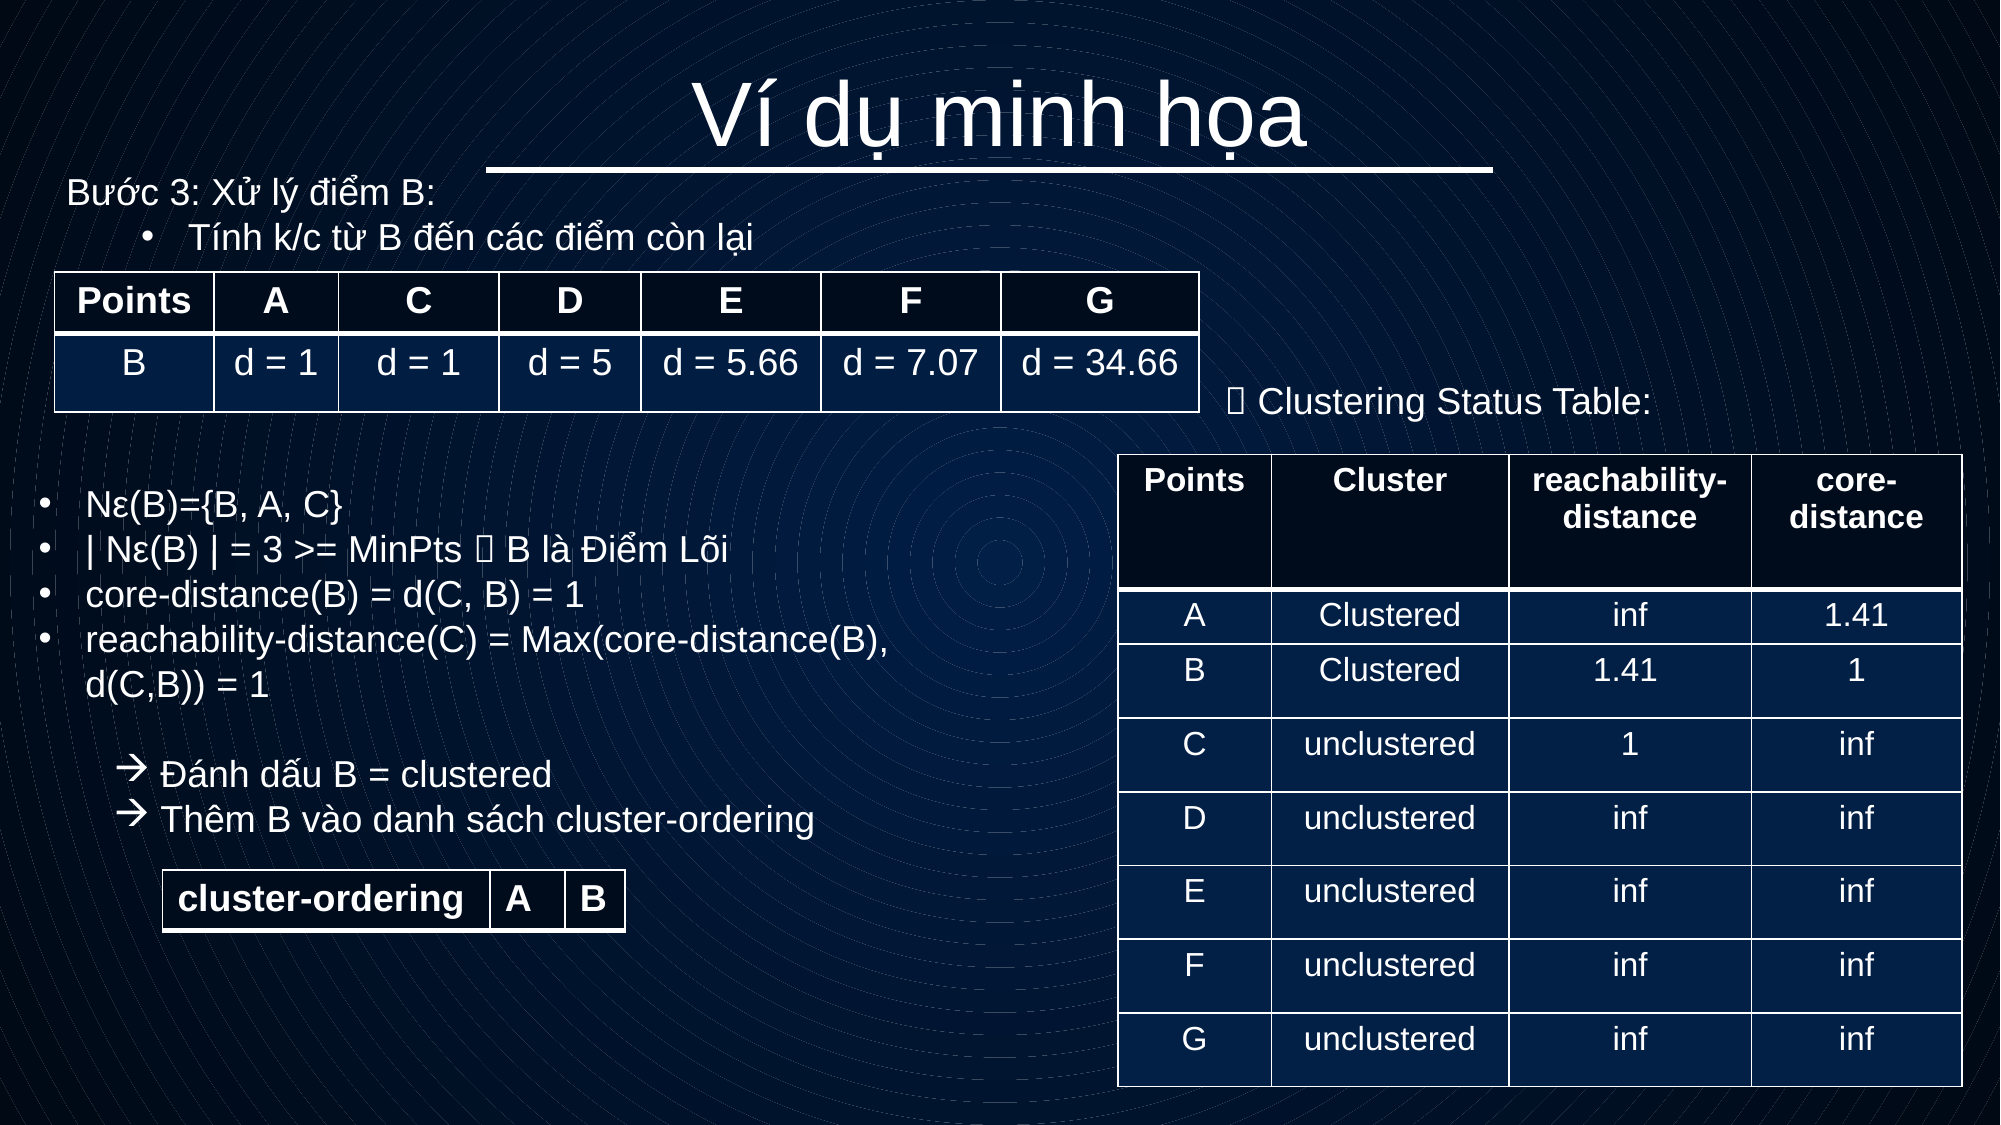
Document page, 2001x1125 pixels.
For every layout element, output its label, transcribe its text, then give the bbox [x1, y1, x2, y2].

text_box Nε​(B)={B, A, C} | Nε​(B) | = 3 >= MinPts  B là Điểm Lõi core-distance(B) = d(C, B) = 1 reachability-distance(C) = Max(core-distance(B), d(C,B)) = 1 Đánh dấu B = clustered Thêm B vào danh sách cluster-ordering [23, 472, 980, 848]
table_cell inf [1752, 719, 1961, 791]
table_cell inf [1510, 940, 1751, 1012]
table_header Points [1119, 455, 1271, 587]
table_header F [822, 273, 1000, 331]
table_cell d = 5 [500, 336, 640, 411]
table_cell 1.41 [1510, 645, 1751, 717]
table_cell D [1119, 793, 1271, 865]
table_cell B [55, 336, 213, 411]
table_cell inf [1510, 1014, 1751, 1086]
table_cell inf [1752, 866, 1961, 938]
table_header core-distance [1752, 455, 1961, 587]
table_cell inf [1752, 793, 1961, 865]
table_cell unclustered [1272, 866, 1508, 938]
table_cell d = 1 [215, 336, 338, 411]
table_header Cluster [1272, 455, 1508, 587]
table_cell C [1119, 719, 1271, 791]
table_cell inf [1510, 592, 1751, 643]
table_header Points [55, 273, 213, 331]
table_cell d = 1 [339, 336, 498, 411]
table_cell 1 [1752, 645, 1961, 717]
table_cell d = 5.66 [642, 336, 820, 411]
table_header cluster-ordering [163, 871, 489, 928]
table_header reachability-distance [1510, 455, 1751, 587]
table_cell 1.41 [1752, 592, 1961, 643]
table_cell unclustered [1272, 719, 1508, 791]
table_cell Clustered [1272, 645, 1508, 717]
table_cell inf [1752, 940, 1961, 1012]
table_cell F [1119, 940, 1271, 1012]
table_cell inf [1752, 1014, 1961, 1086]
table_cell d = 7.07 [822, 336, 1000, 411]
table_header C [339, 273, 498, 331]
table_header D [500, 273, 640, 331]
table_cell G [1119, 1014, 1271, 1086]
table_cell unclustered [1272, 1014, 1508, 1086]
table_header E [642, 273, 820, 331]
table_cell inf [1510, 793, 1751, 865]
table_header A [215, 273, 338, 331]
text_box Bước 3: Xử lý điểm B: Tính k/c từ B đến các điểm còn lại [51, 160, 877, 311]
table_cell d = 34.66 [1002, 336, 1198, 411]
table_cell Clustered [1272, 592, 1508, 643]
table_header B [566, 871, 624, 928]
table_header G [1002, 273, 1198, 331]
table_cell unclustered [1272, 940, 1508, 1012]
table_header A [491, 871, 564, 928]
table_cell unclustered [1272, 793, 1508, 865]
table_cell E [1119, 866, 1271, 938]
table_cell 1 [1510, 719, 1751, 791]
table_cell inf [1510, 866, 1751, 938]
title Ví dụ minh họa [137, 59, 1863, 176]
text_box  Clustering Status Table: [1209, 369, 1727, 429]
table_cell A [1119, 592, 1271, 643]
table_cell B [1119, 645, 1271, 717]
